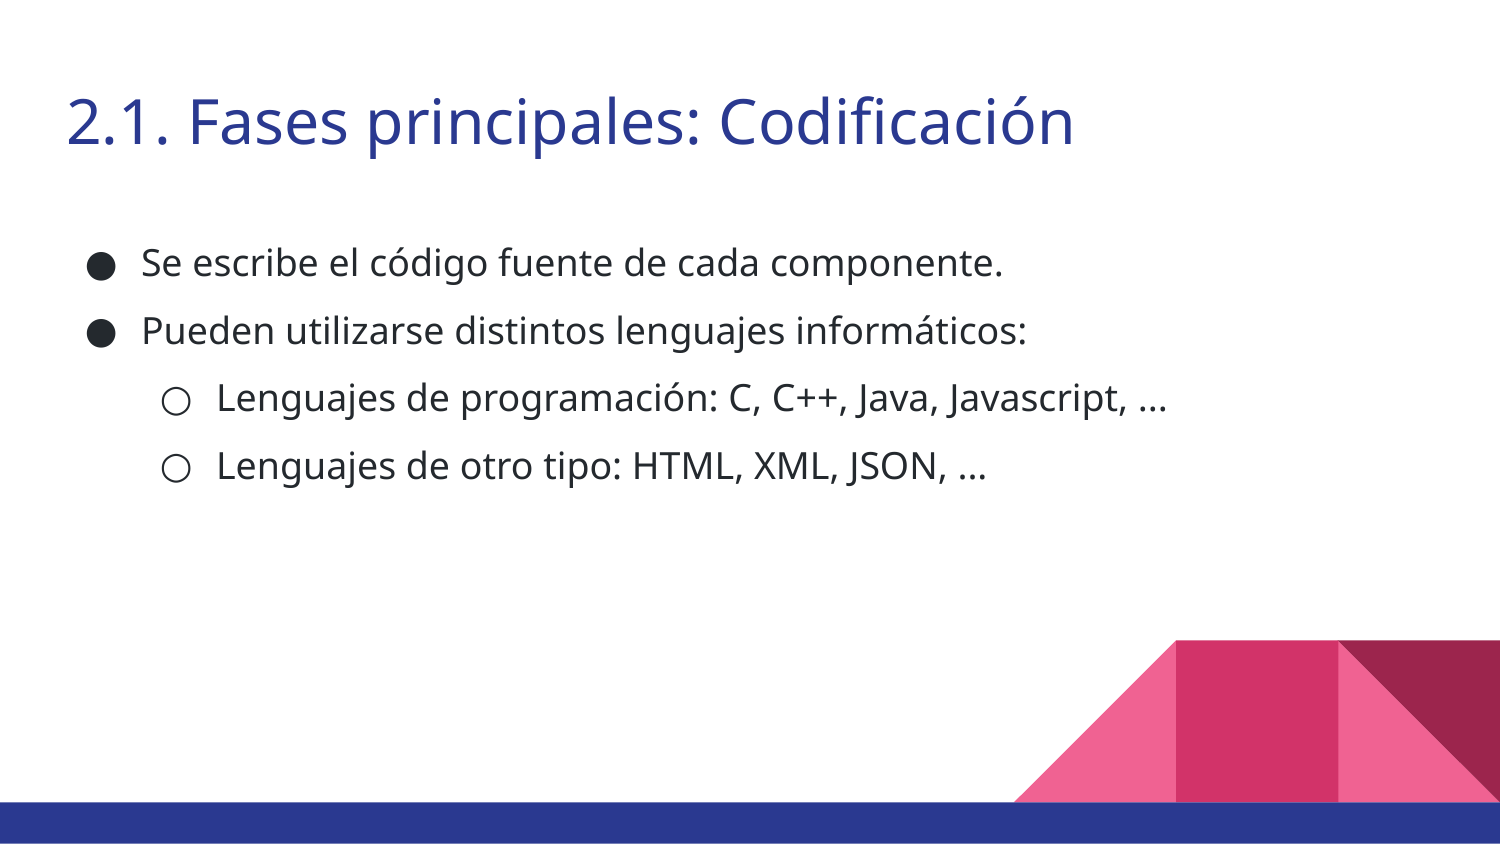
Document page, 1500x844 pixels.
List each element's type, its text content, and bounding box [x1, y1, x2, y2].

title 2.1. Fases principales: Codificación [51, 67, 1449, 167]
list Se escribe el código fuente de cada componente. Pueden utilizarse distintos lenguajes informáticos: Lenguajes de programación: C, C++, Java, Javascript, ... Lenguajes de otro tipo: HTML, XML, JSON, ... [51, 201, 1449, 750]
